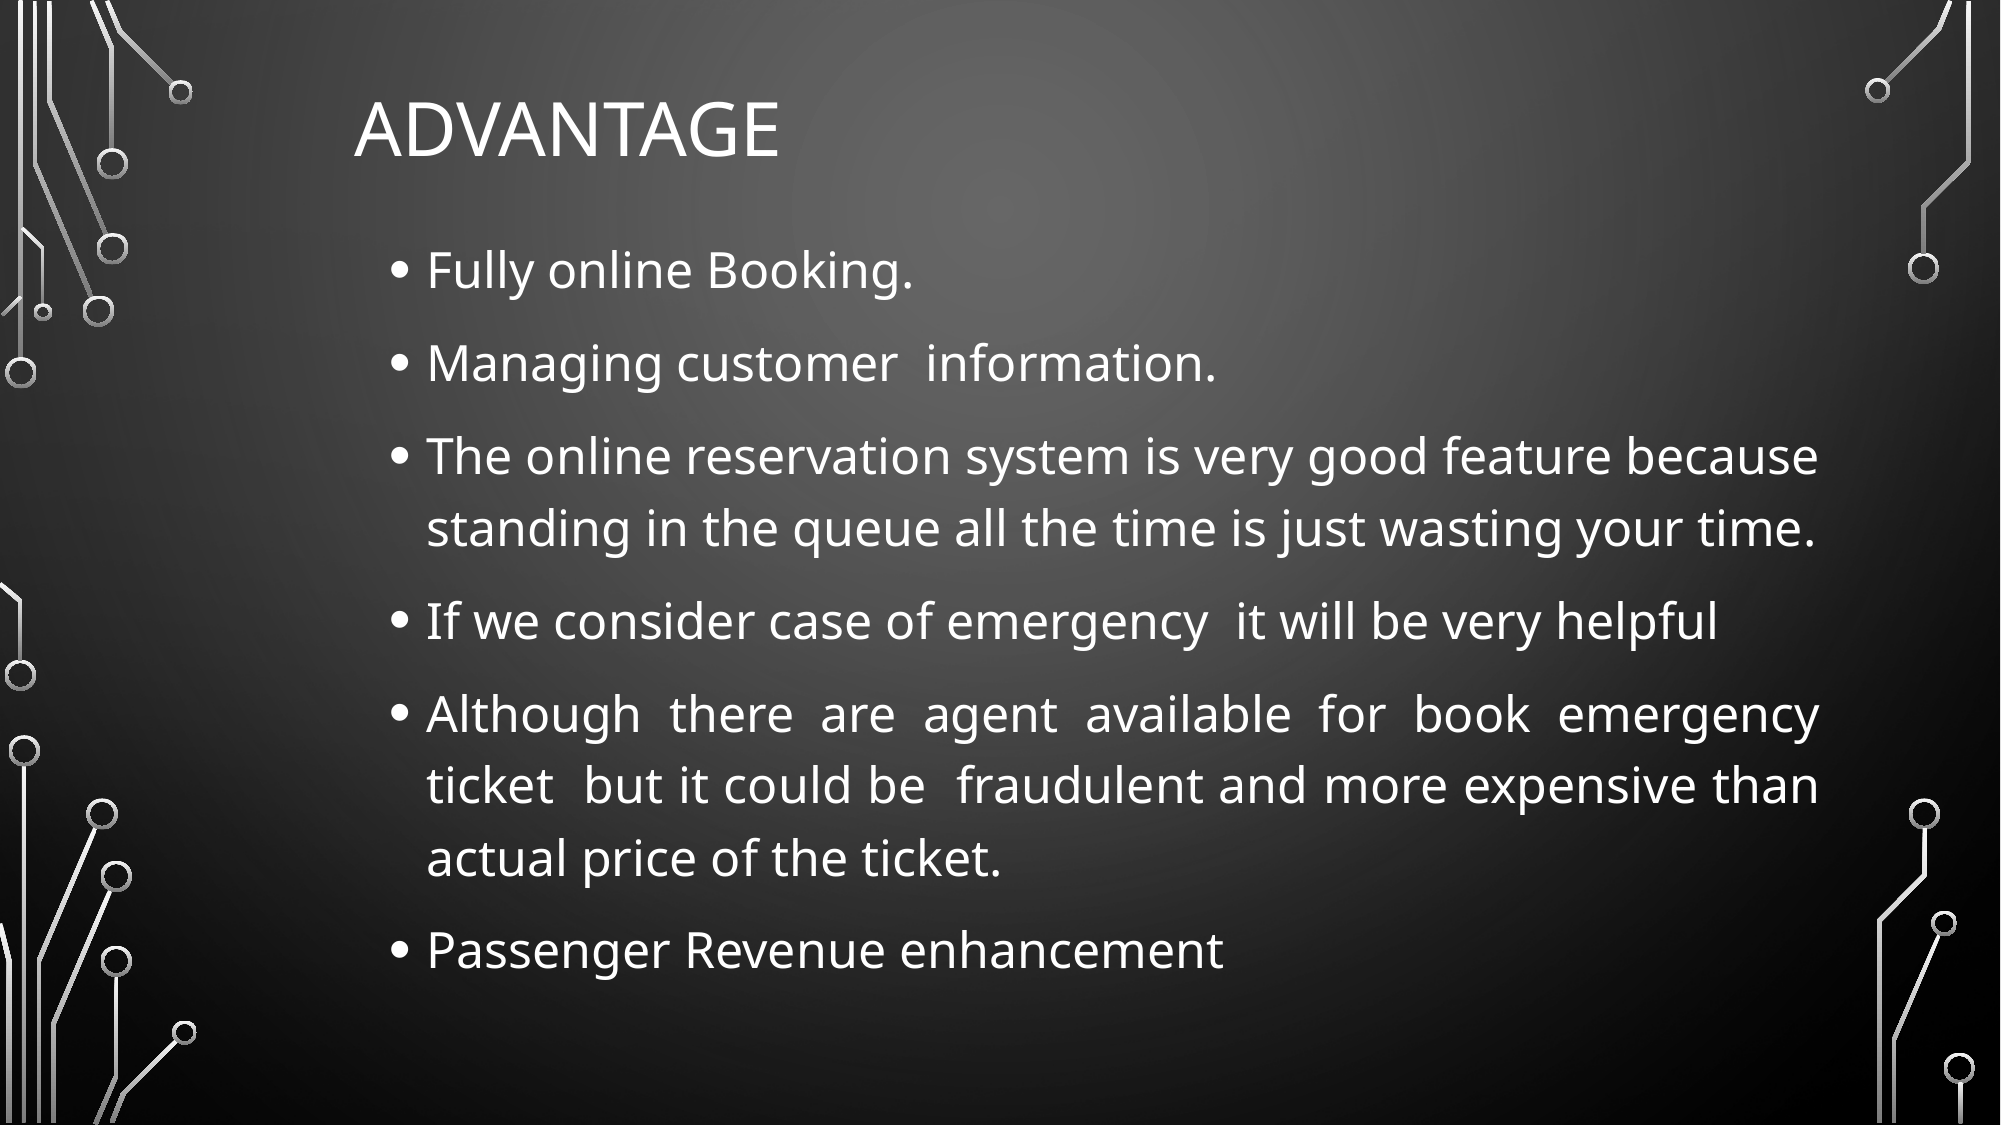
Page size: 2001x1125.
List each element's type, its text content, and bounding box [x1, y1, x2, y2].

list Fully online Booking. Managing customer information. The online reservation system is very good feature because standing in the queue all the time is just wasting your time. If we consider case of emergency it will be very helpful Although there are agent available for book emergency ticket but it could be fraudulent and more expensive than actual price of the ticket. Passenger Revenue enhancement [373, 219, 1837, 985]
title Advantage [339, 71, 1697, 193]
